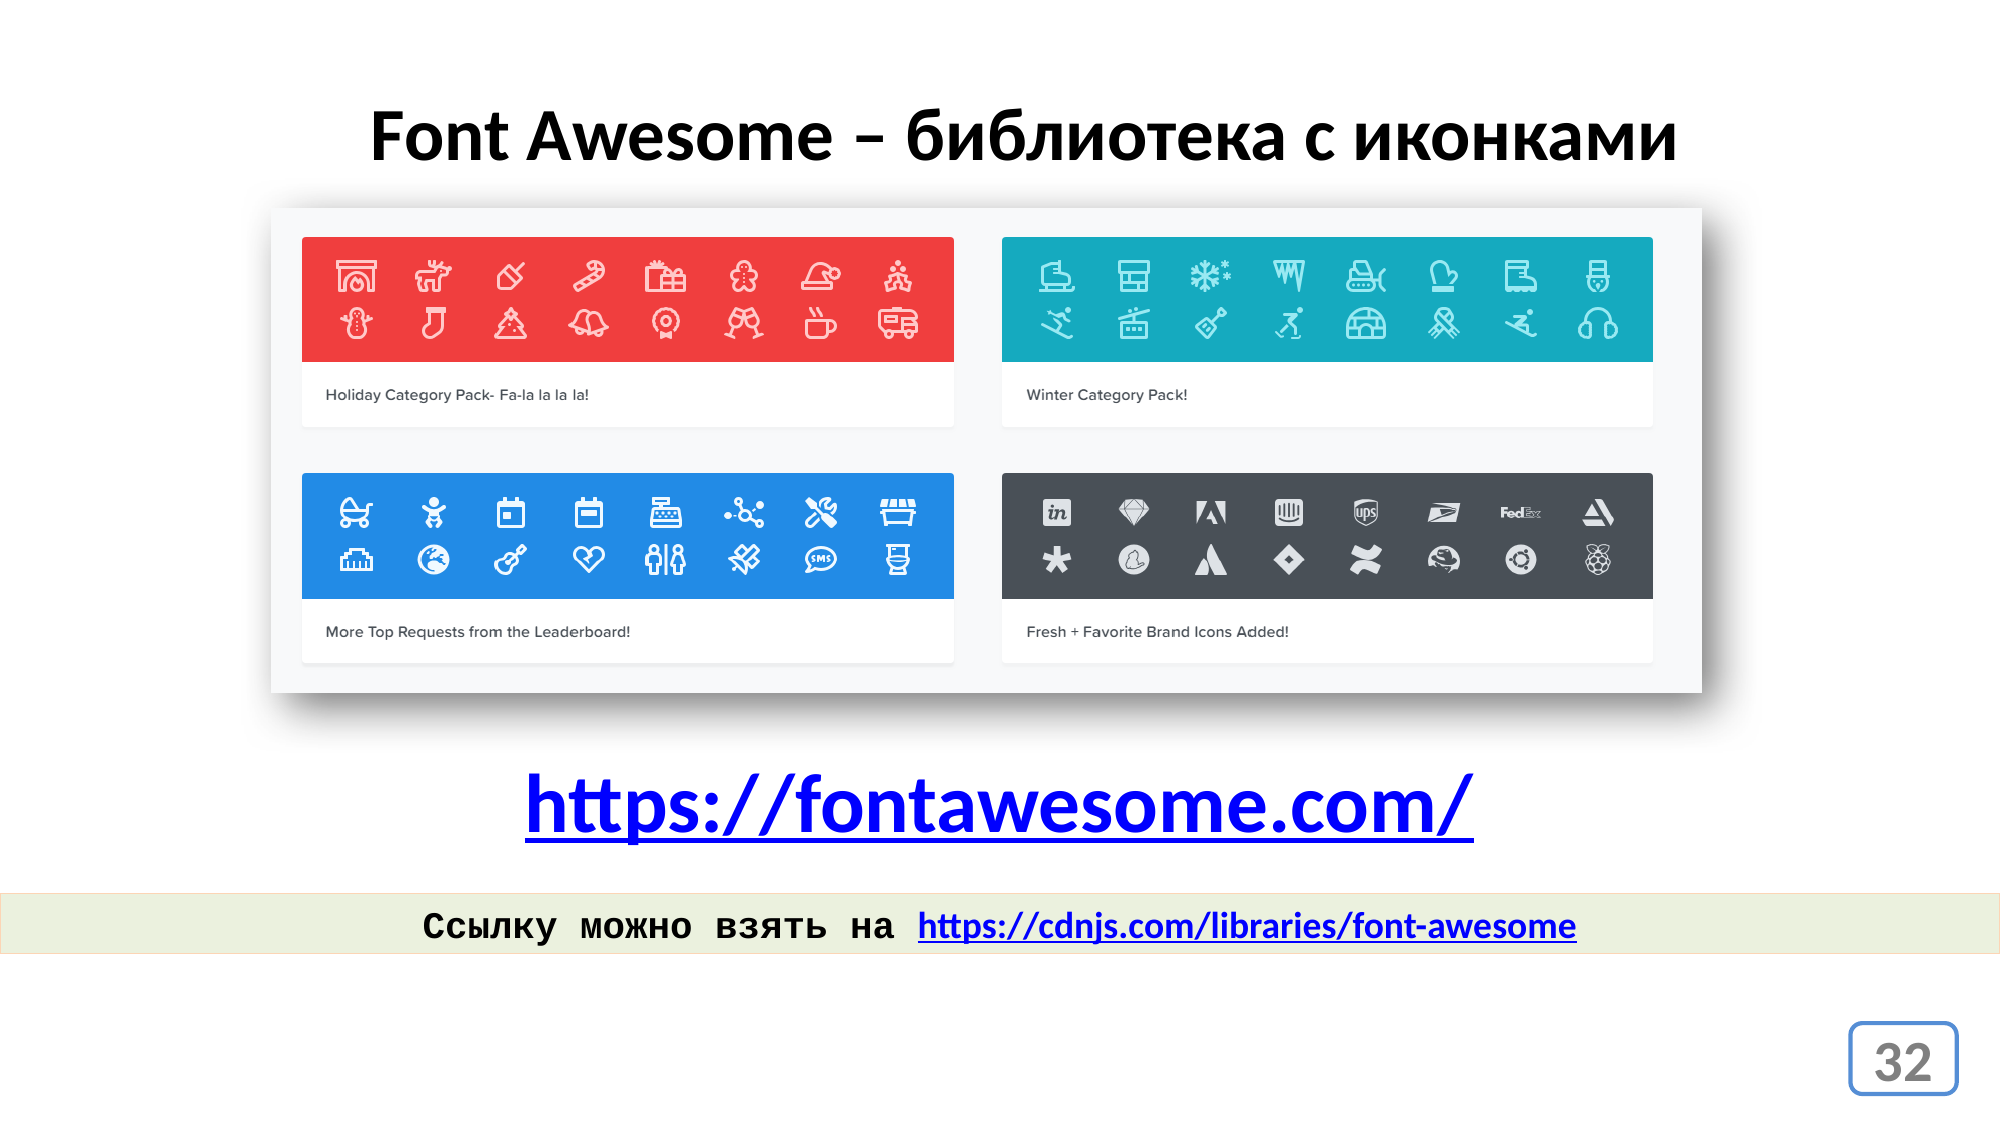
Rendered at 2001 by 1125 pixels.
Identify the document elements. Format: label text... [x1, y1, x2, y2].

text_box 32 [1848, 1021, 1959, 1097]
text_box Font Awesome – библиотека с иконками [356, 78, 1696, 183]
text_box https://fontawesome.com/ [510, 741, 1489, 857]
text_box Ссылку можно взять на https://cdnjs.com/libraries/font-awesome [0, 893, 2000, 954]
picture [270, 207, 1702, 693]
